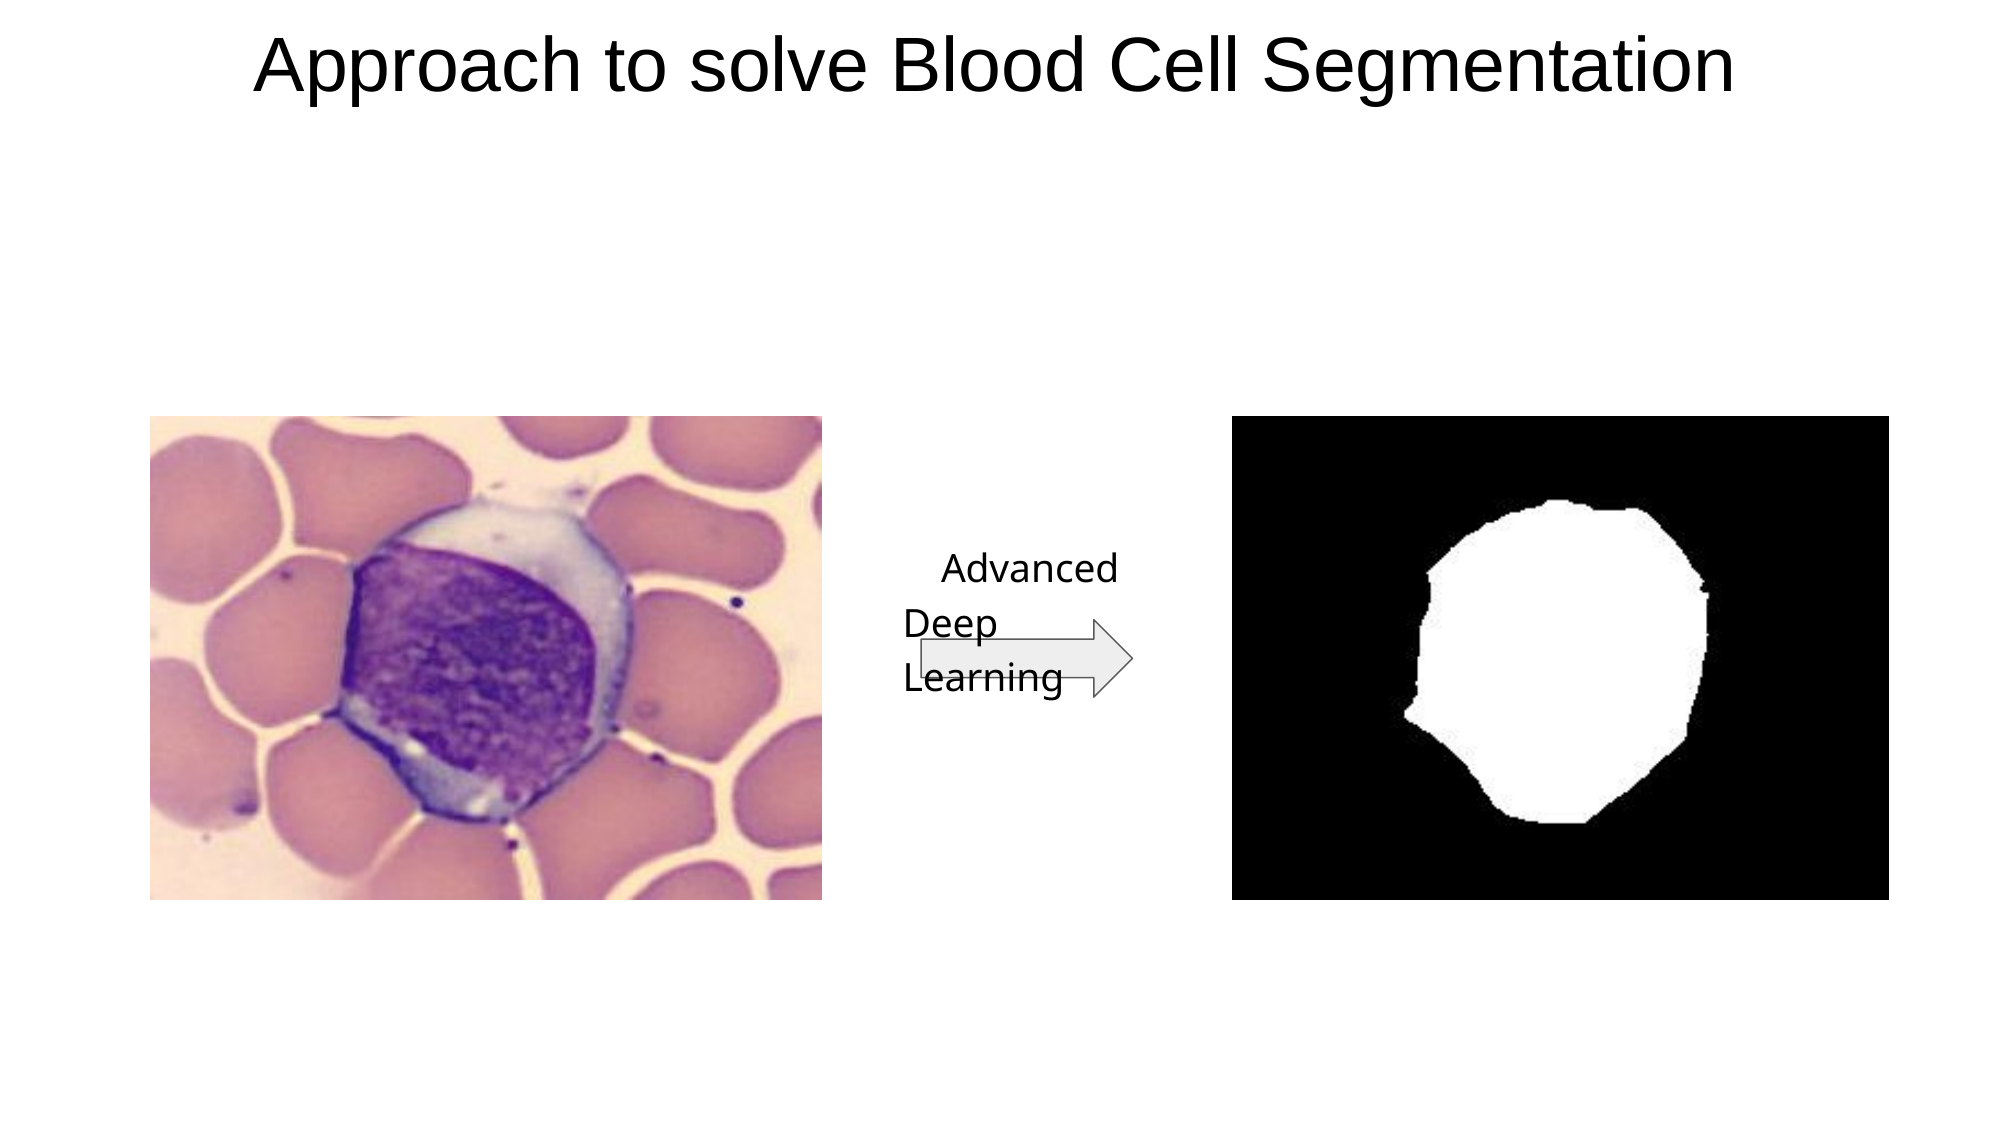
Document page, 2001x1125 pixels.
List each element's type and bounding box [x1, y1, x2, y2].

text_box [900, 531, 1154, 700]
title [250, 0, 1748, 155]
picture [150, 416, 822, 901]
picture [1231, 416, 1890, 901]
